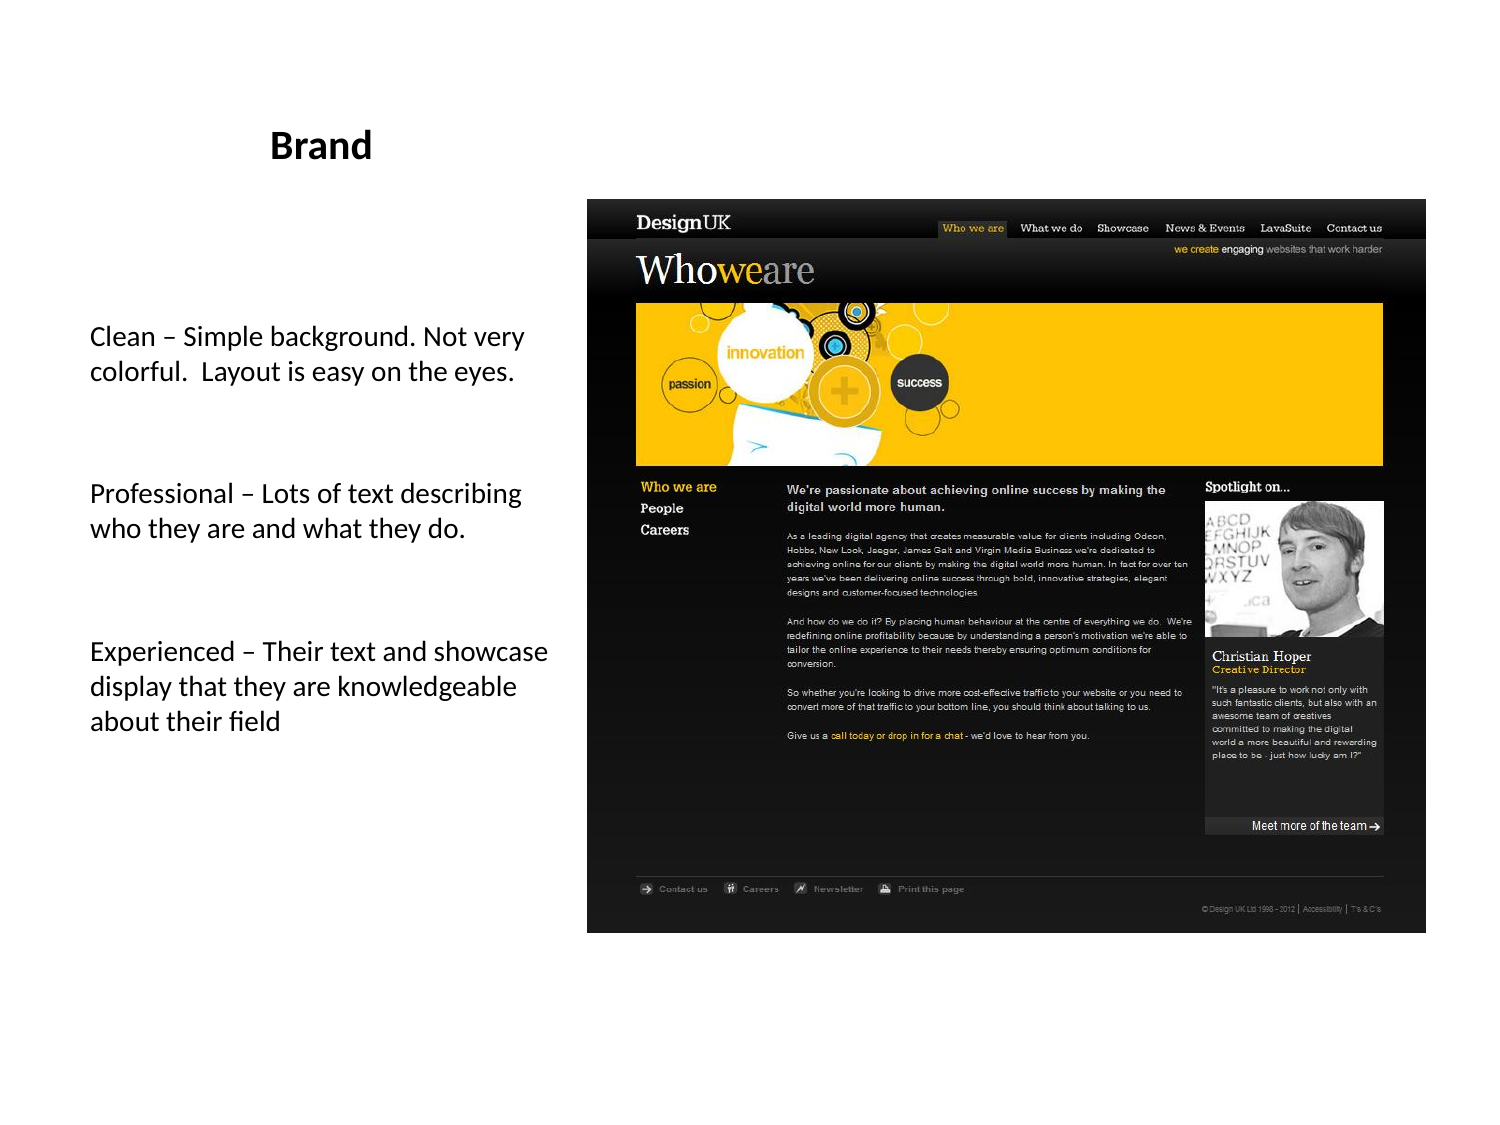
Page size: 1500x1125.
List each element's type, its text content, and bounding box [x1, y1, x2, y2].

list Clean – Simple background. Not very colorful. Layout is easy on the eyes. Professional – Lots of text describing who they are and what they do. Experienced – Their text and showcase display that they are knowledgeable about their field [75, 187, 569, 1007]
title Brand [75, 44, 569, 175]
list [587, 199, 1427, 934]
